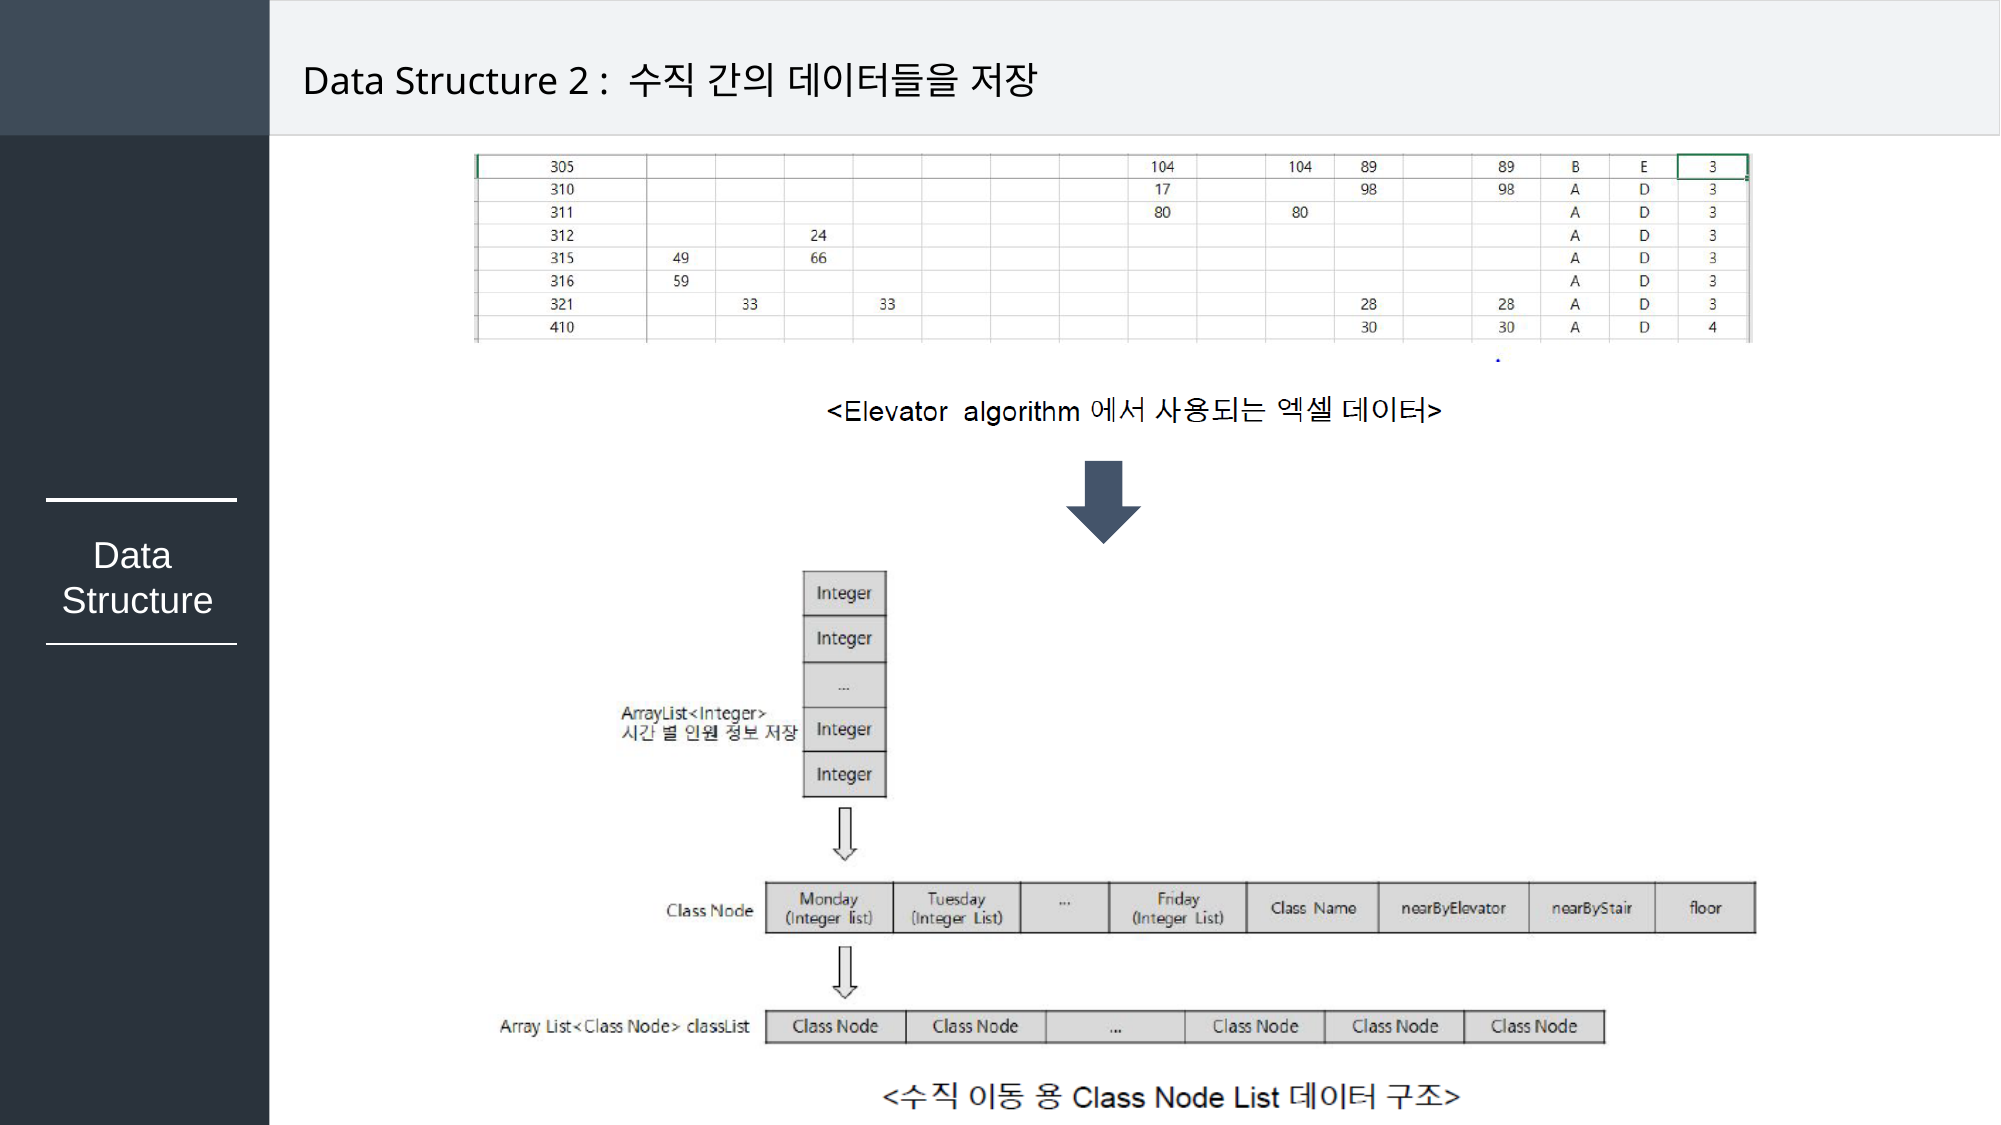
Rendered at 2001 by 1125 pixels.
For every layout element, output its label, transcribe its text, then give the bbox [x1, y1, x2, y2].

text_box [1065, 460, 1142, 544]
text_box [270, 0, 2000, 136]
picture [461, 144, 1775, 431]
picture [468, 544, 1809, 1125]
text_box [0, 136, 270, 1125]
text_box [45, 499, 237, 645]
text_box Data Structure 2 : 수직 간의 데이터들을 저장 [287, 49, 1055, 110]
text_box [0, 0, 270, 136]
